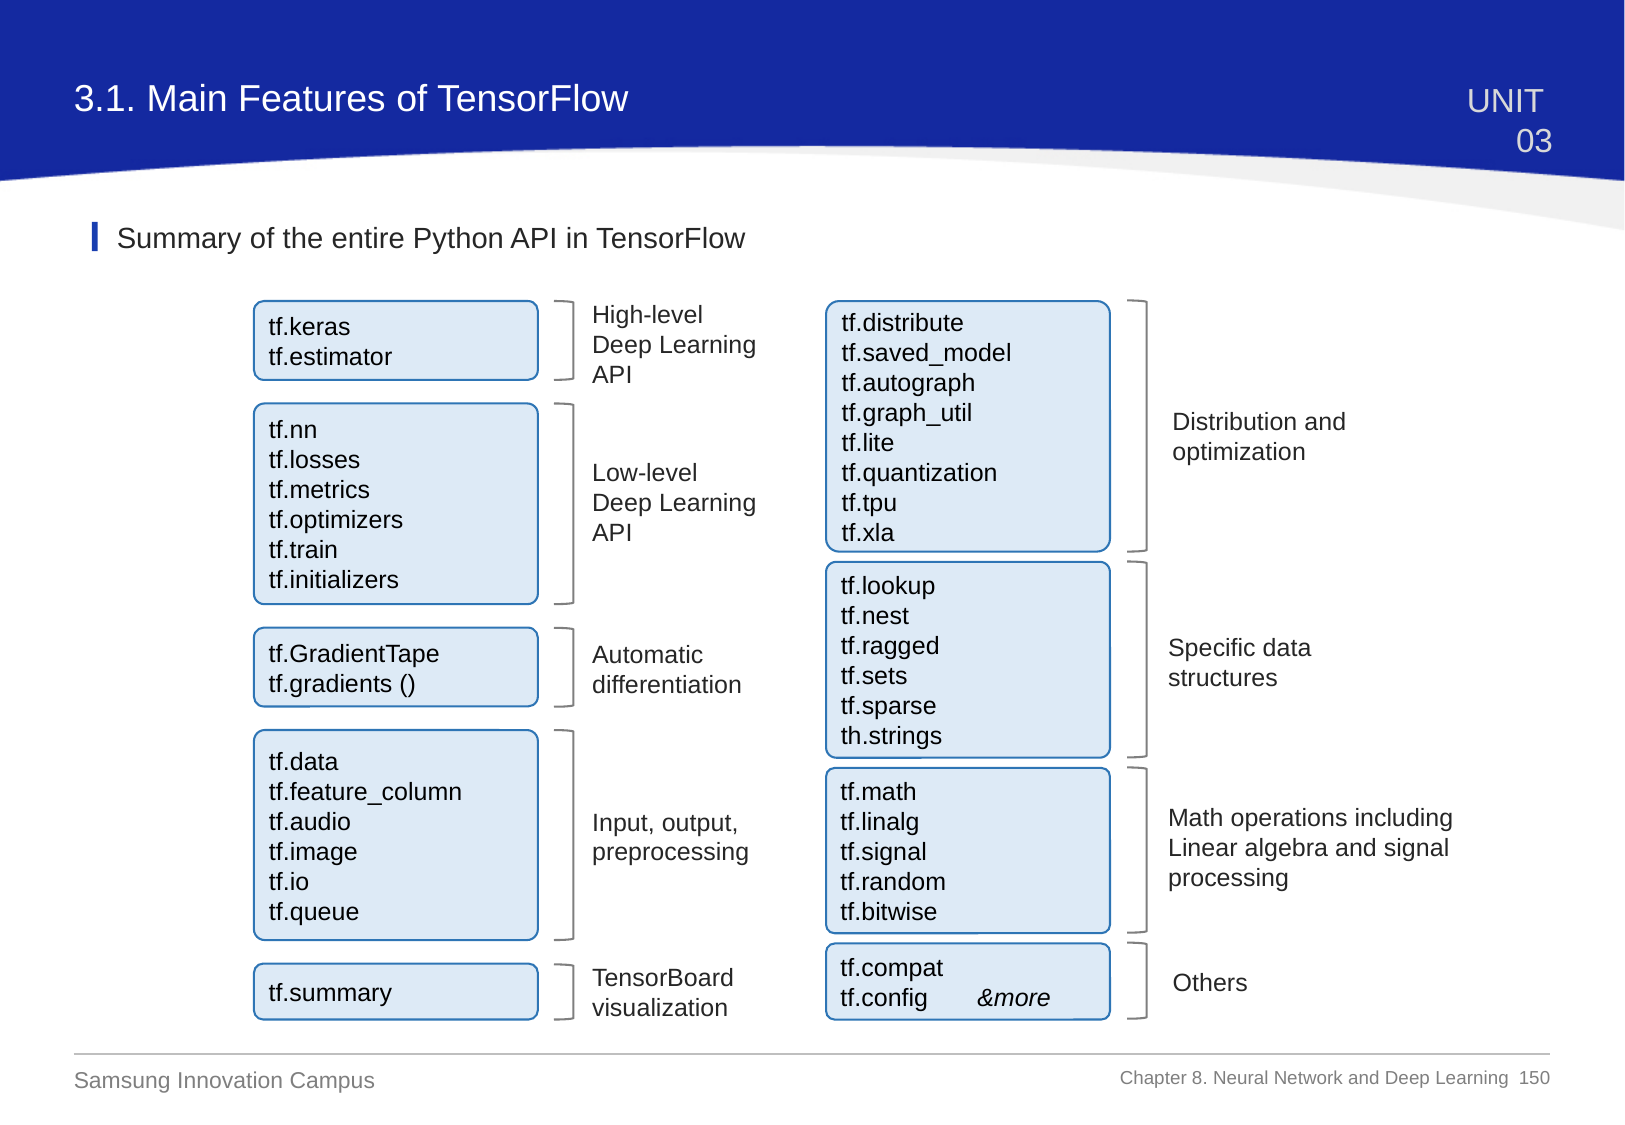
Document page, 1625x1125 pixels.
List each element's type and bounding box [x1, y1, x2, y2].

text_box [91, 219, 1533, 256]
text_box [253, 290, 1537, 1030]
picture [0, 0, 1625, 1125]
text_box [73, 73, 1554, 120]
